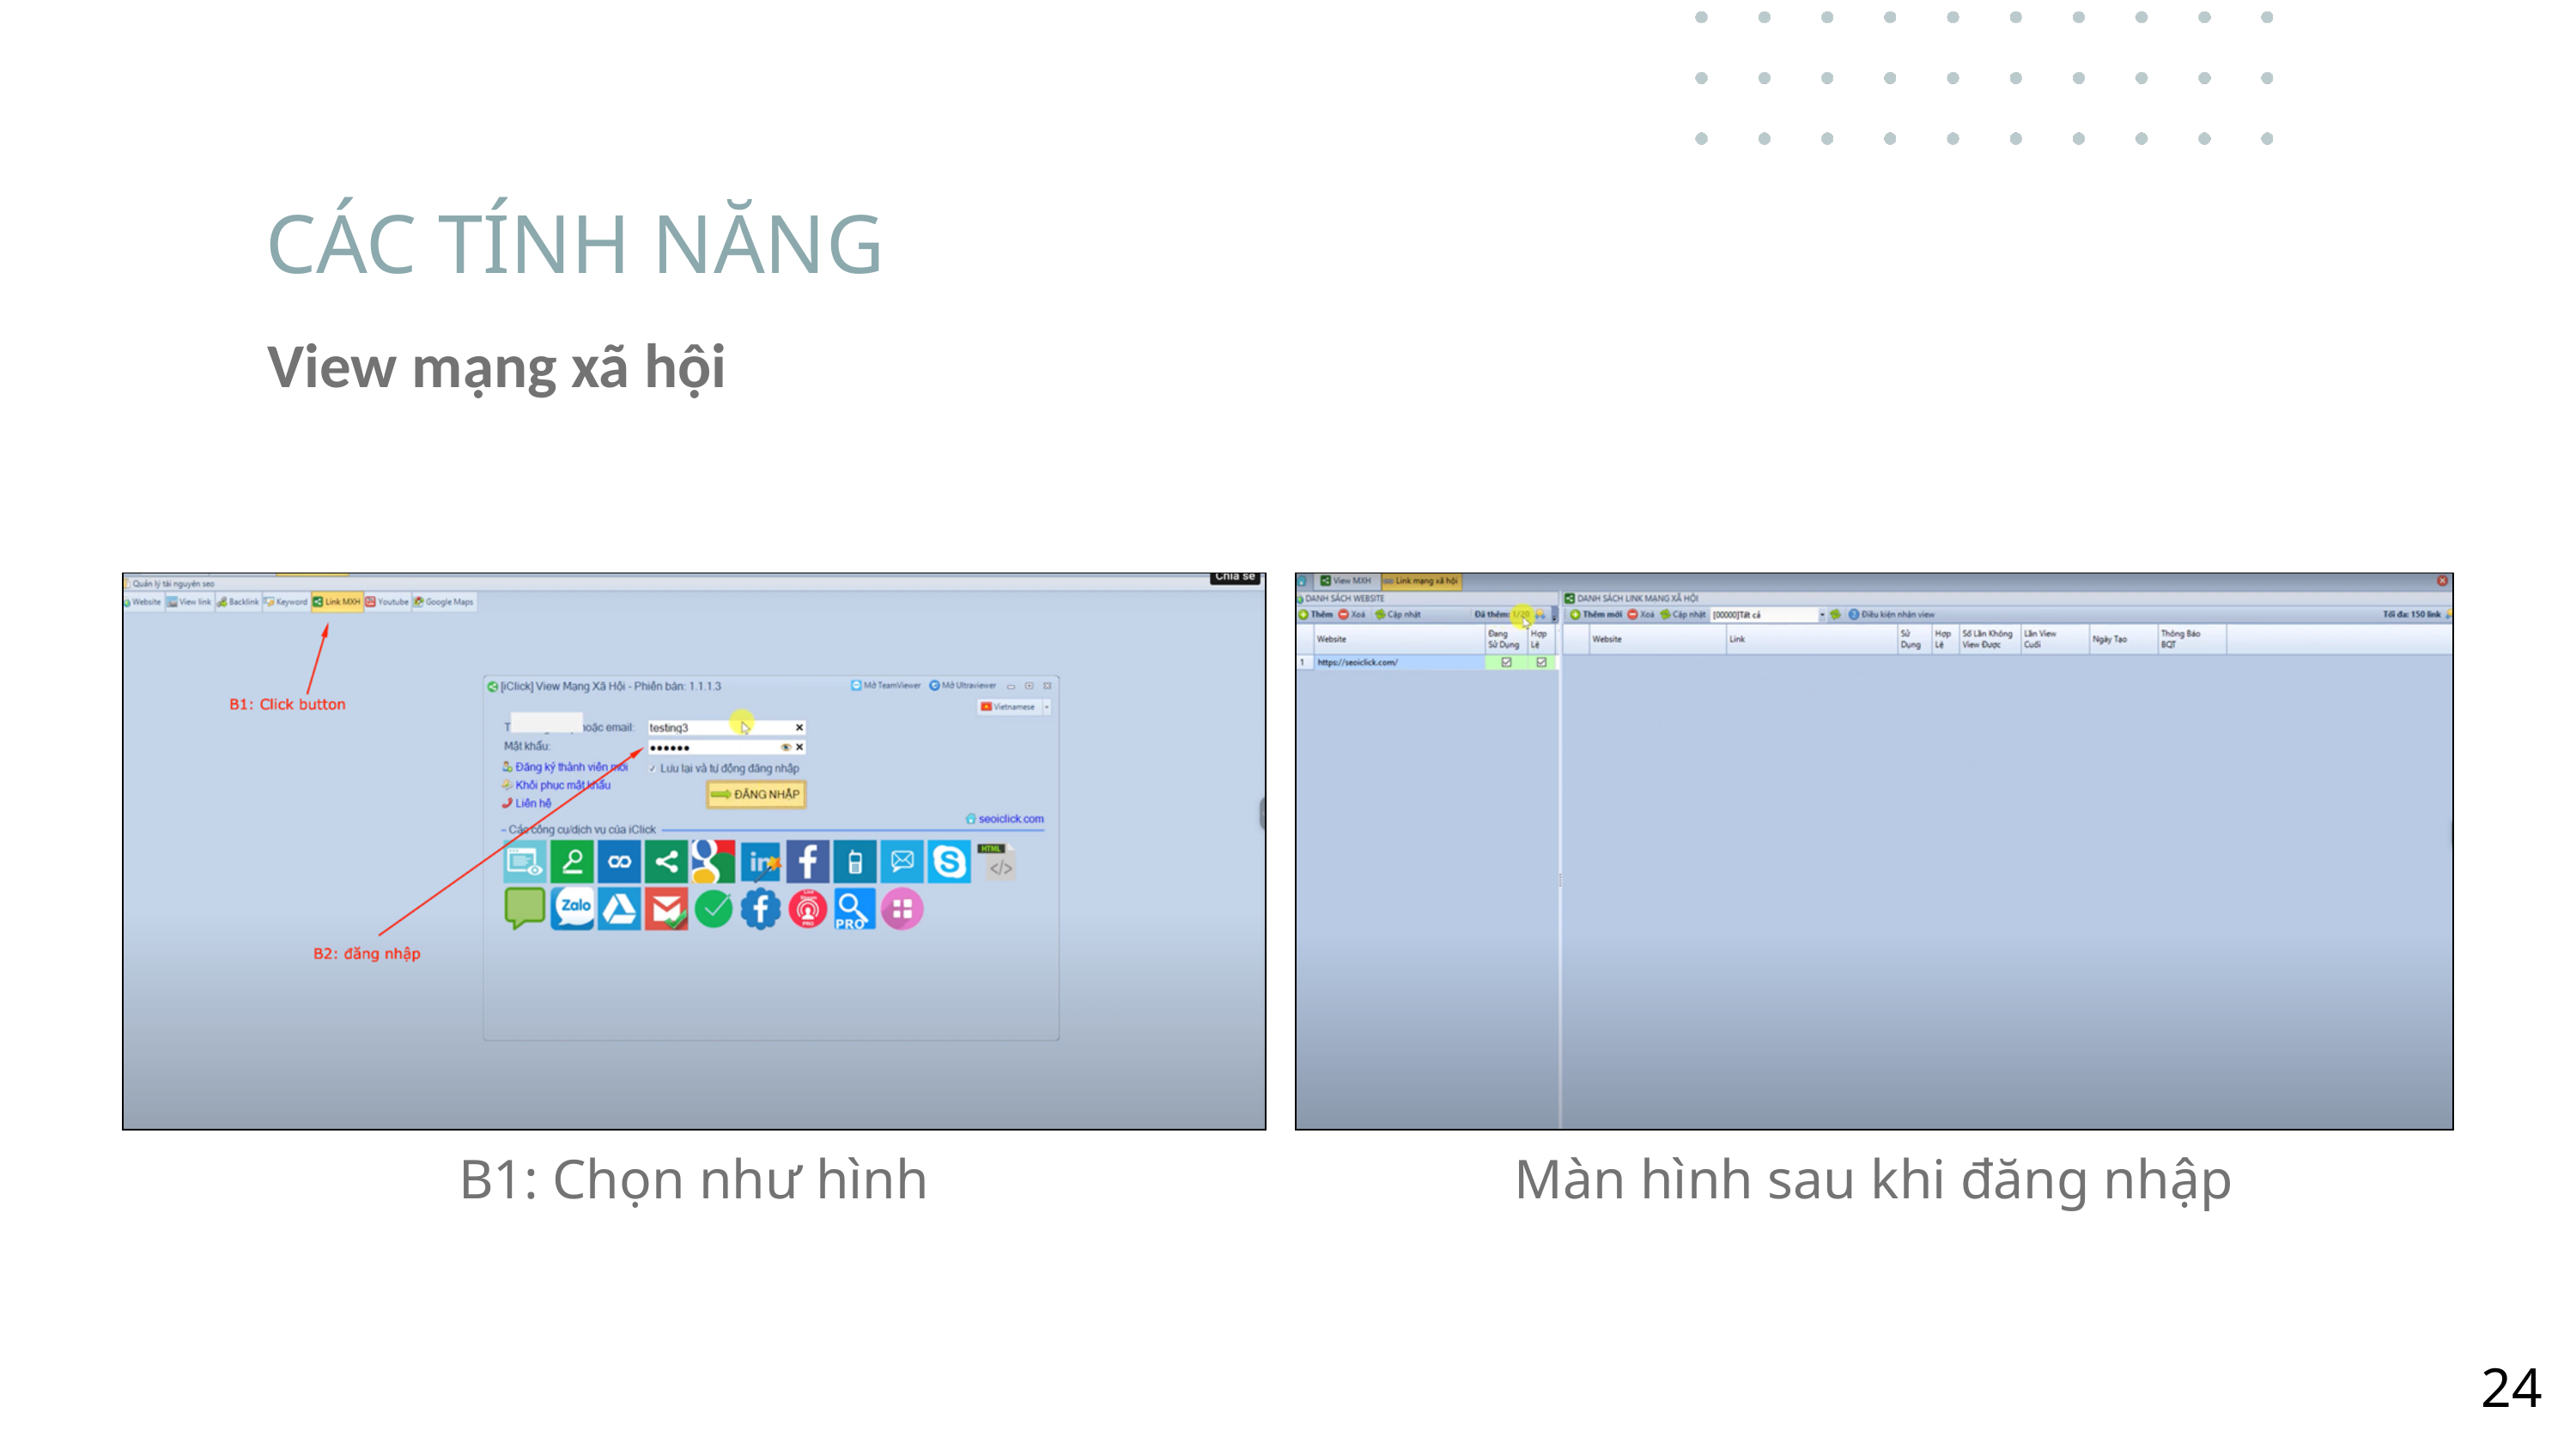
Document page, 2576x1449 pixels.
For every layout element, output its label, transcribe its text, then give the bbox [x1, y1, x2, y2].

text_box [1695, 0, 2274, 145]
text_box CÁC TÍNH NĂNG [265, 201, 1214, 290]
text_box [122, 573, 2454, 1205]
text_box View mạng xã hội [267, 312, 835, 400]
text_box 24 [2479, 1343, 2546, 1419]
